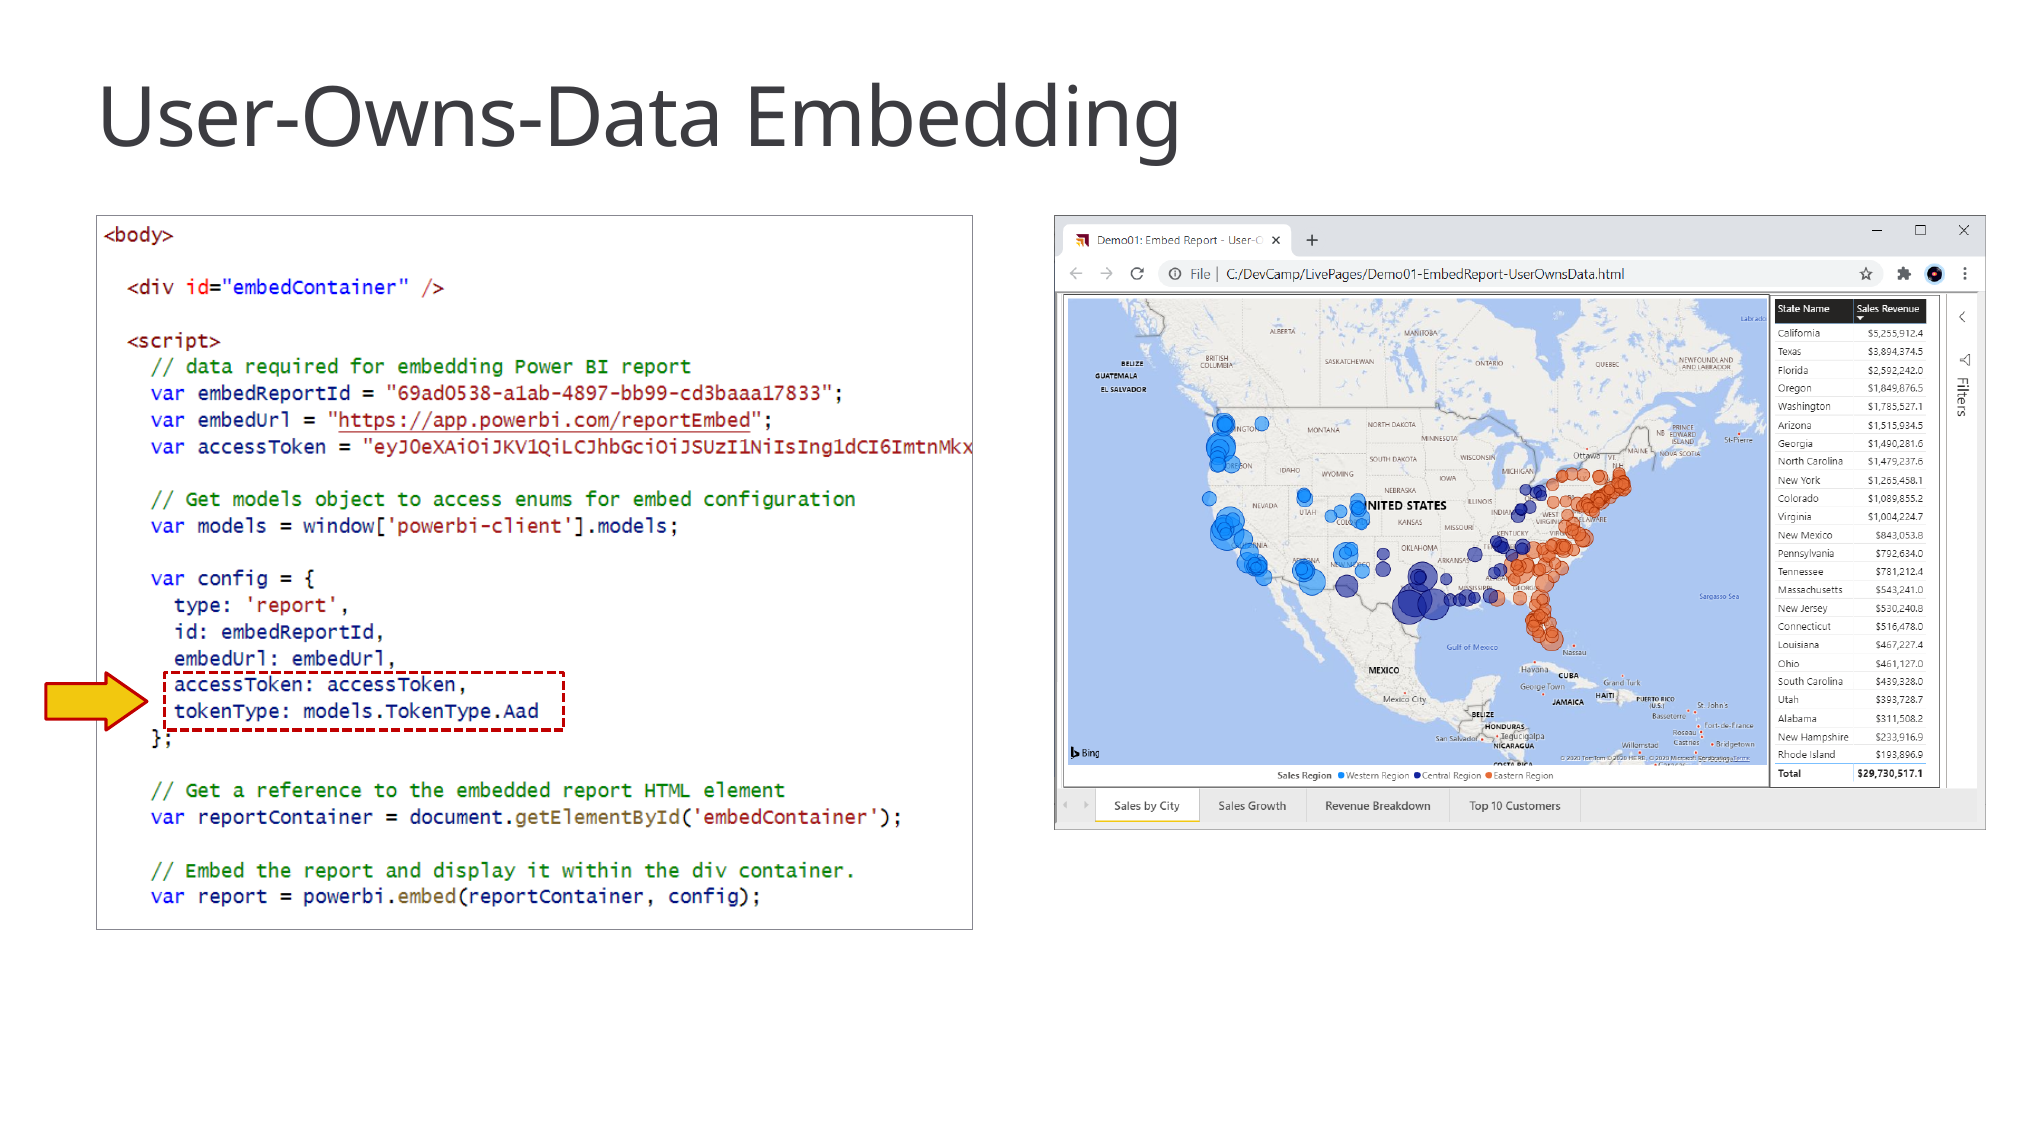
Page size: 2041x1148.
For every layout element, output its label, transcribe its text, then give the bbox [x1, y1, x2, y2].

picture [1054, 215, 1986, 830]
picture [96, 215, 973, 930]
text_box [45, 672, 565, 731]
title User-Owns-Data Embedding [96, 75, 1941, 166]
